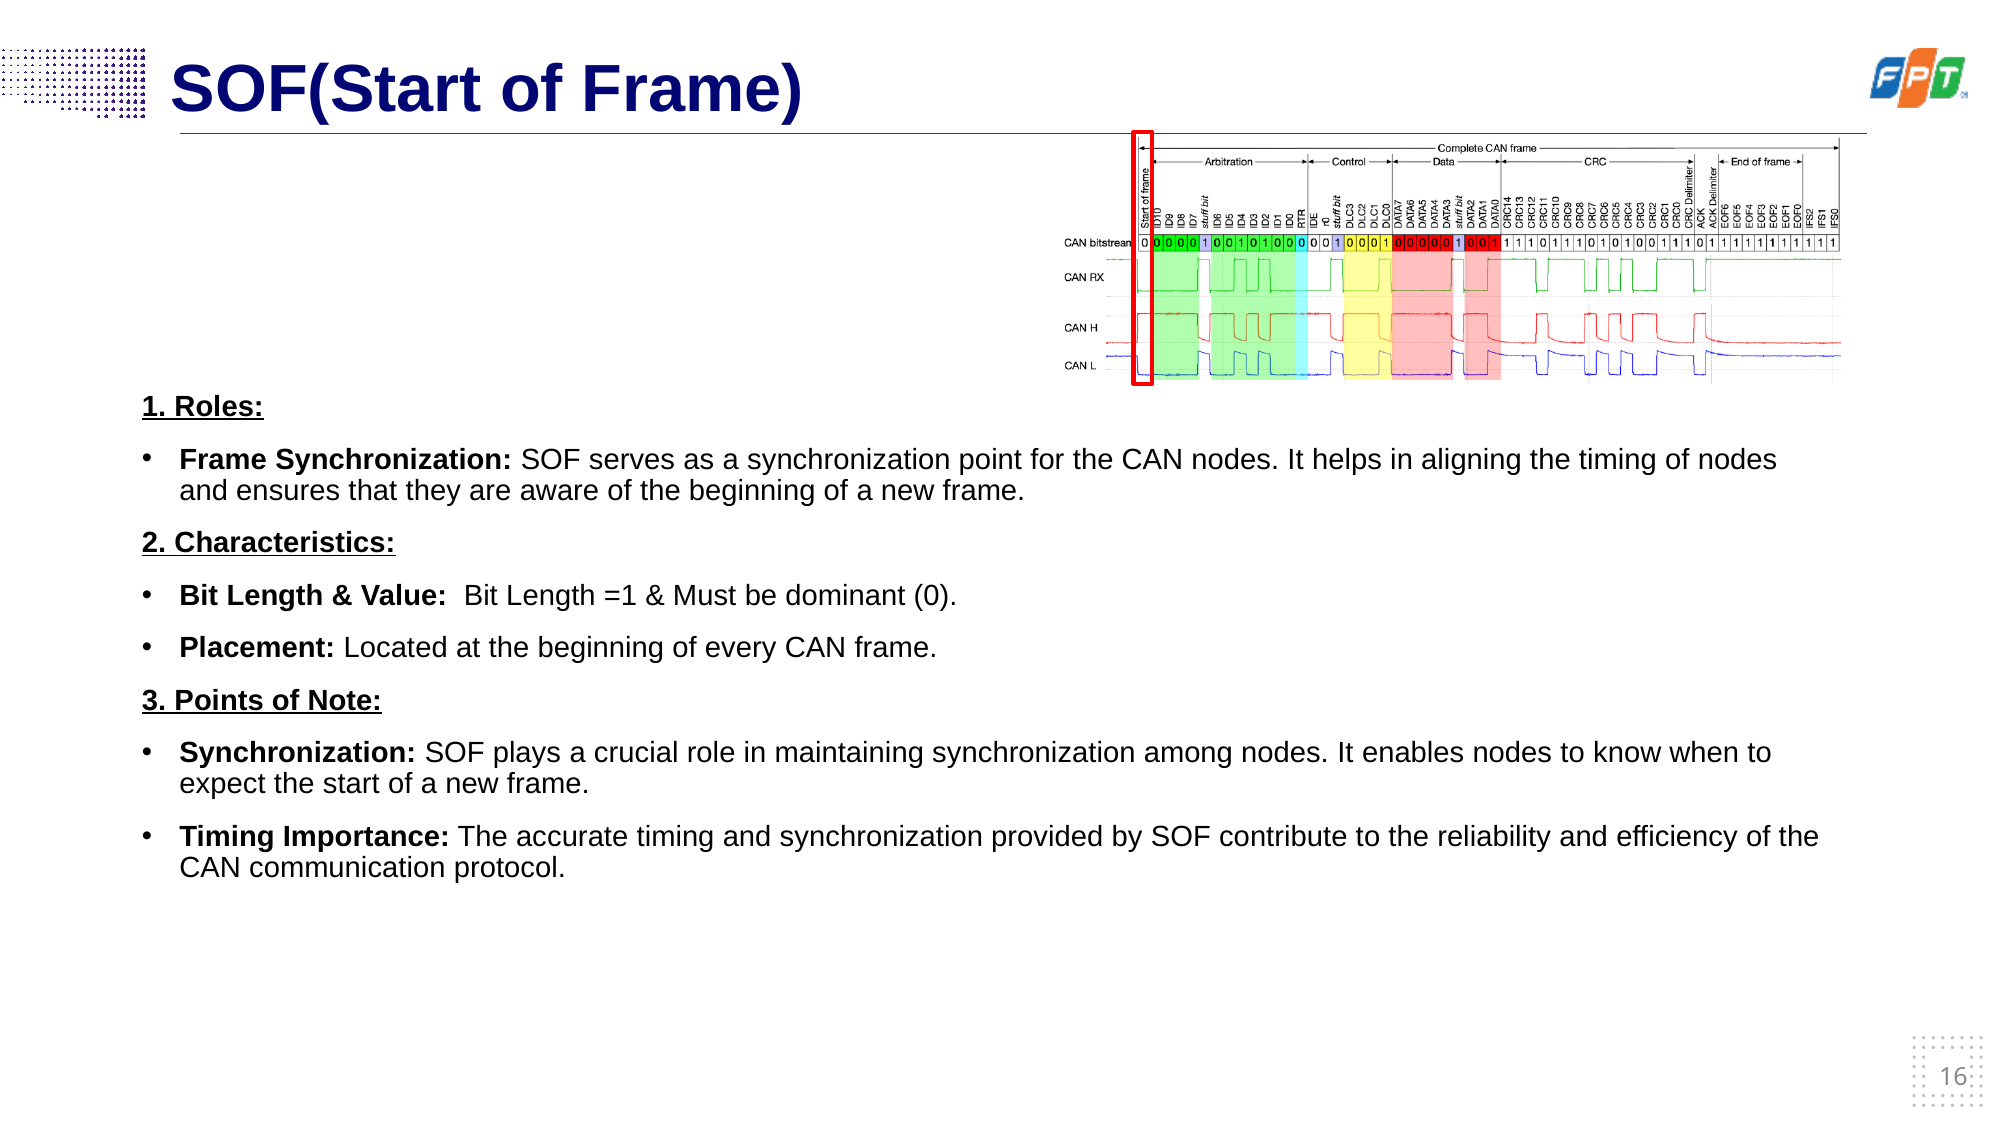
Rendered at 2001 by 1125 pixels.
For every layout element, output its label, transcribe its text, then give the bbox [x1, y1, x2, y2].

list 1. Roles: Frame Synchronization: SOF serves as a synchronization point for the CAN nodes. It helps in aligning the timing of nodes and ensures that they are aware of the beginning of a new frame. 2. Characteristics: Bit Length & Value: Bit Length =1 & Must be dominant (0). Placement: Located at the beginning of every CAN frame. 3. Points of Note: Synchronization: SOF plays a crucial role in maintaining synchronization among nodes. It enables nodes to know when to expect the start of a new frame. Timing Importance: The accurate timing and synchronization provided by SOF contribute to the reliability and efficiency of the CAN communication protocol. [126, 383, 1843, 994]
slide_number ‹#› [1898, 1047, 1983, 1108]
text_box [1133, 131, 1153, 135]
title SOF(Start of Frame) (SOF) [155, 45, 1872, 136]
picture [1061, 136, 1844, 385]
picture [1872, 48, 1968, 111]
